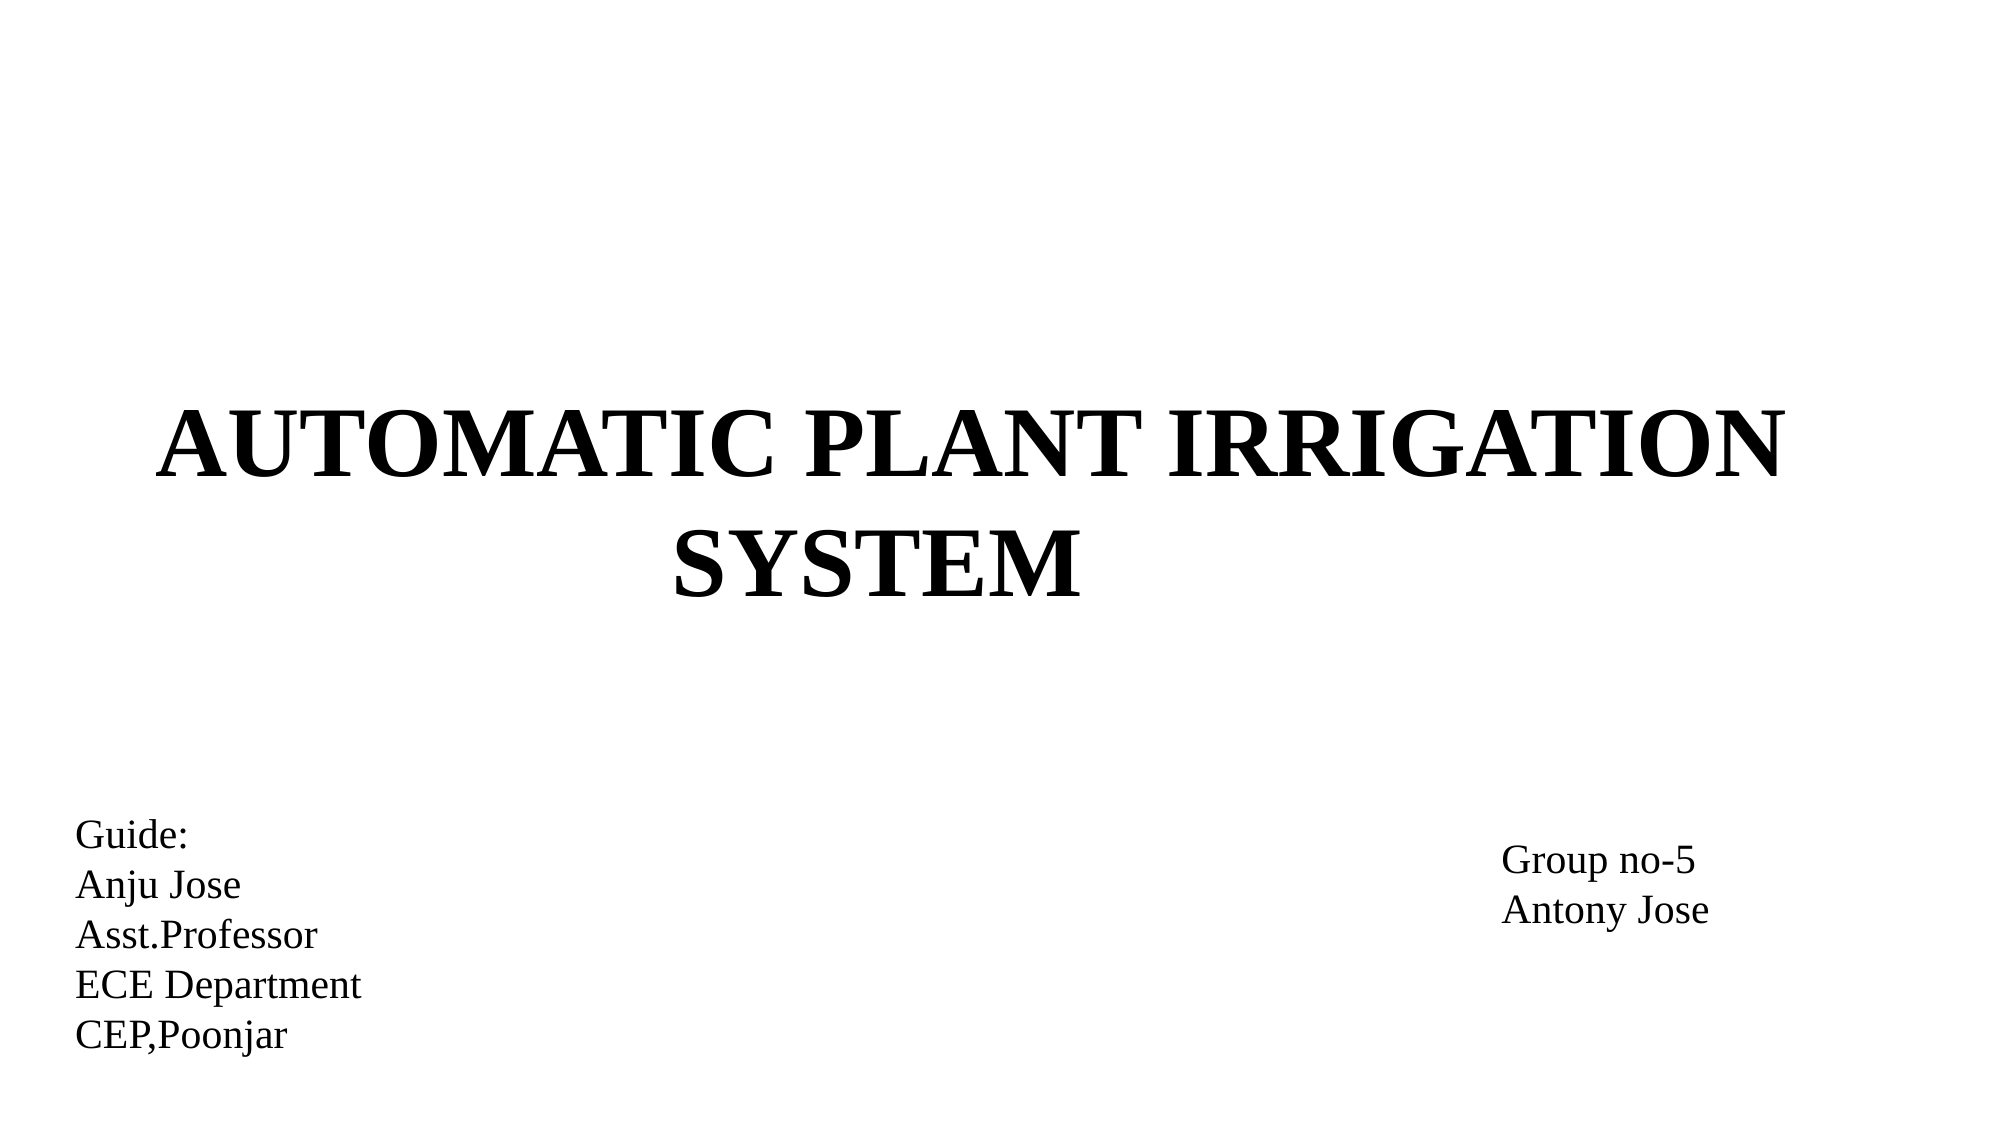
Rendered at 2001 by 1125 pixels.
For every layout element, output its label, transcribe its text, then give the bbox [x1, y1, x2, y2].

text_box AUTOMATIC PLANT IRRIGATION SYSTEM [32, 232, 1911, 624]
text_box Group no-5 Antony Jose [1486, 824, 1998, 1039]
text_box Guide: Anju Jose Asst.Professor ECE Department CEP,Poonjar [60, 799, 524, 1064]
text_box [32, 764, 1955, 1089]
